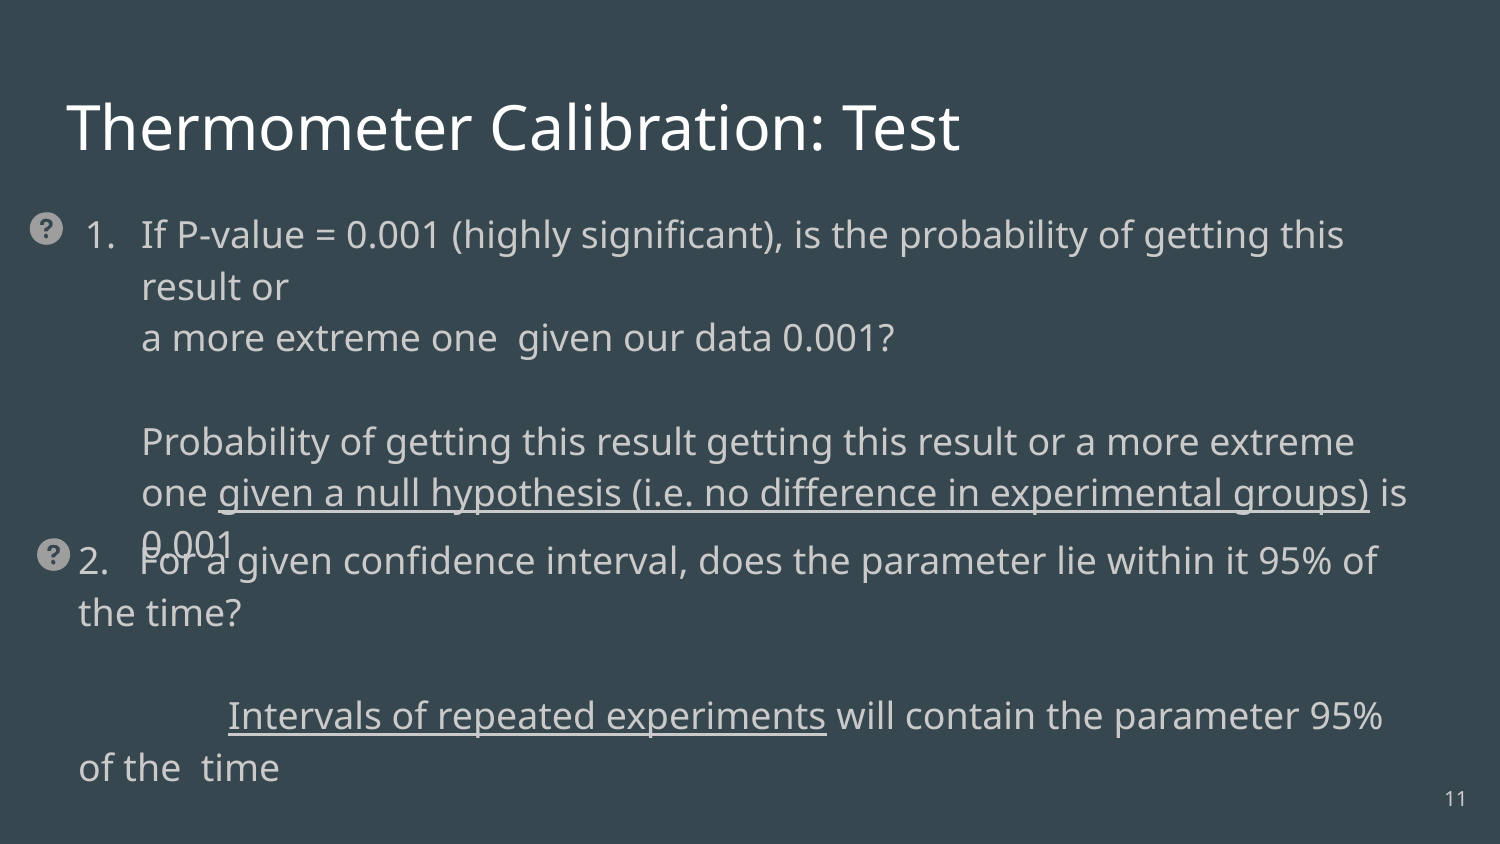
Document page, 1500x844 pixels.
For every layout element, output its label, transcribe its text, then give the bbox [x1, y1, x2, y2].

slide_number ‹#› [1392, 767, 1483, 833]
list If P-value = 0.001 (highly significant), is the probability of getting this result or a more extreme one given our data 0.001? Probability of getting this result getting this result or a more extreme one given a null hypothesis (i.e. no difference in experimental groups) is 0.001 [51, 189, 1431, 490]
list 2. For a given confidence interval, does the parameter lie within it 95% of the time? Intervals of repeated experiments will contain the parameter 95% of the time [63, 515, 1443, 749]
title Thermometer Calibration: Test [51, 72, 1449, 167]
text_box [29, 212, 63, 245]
text_box [37, 538, 63, 571]
